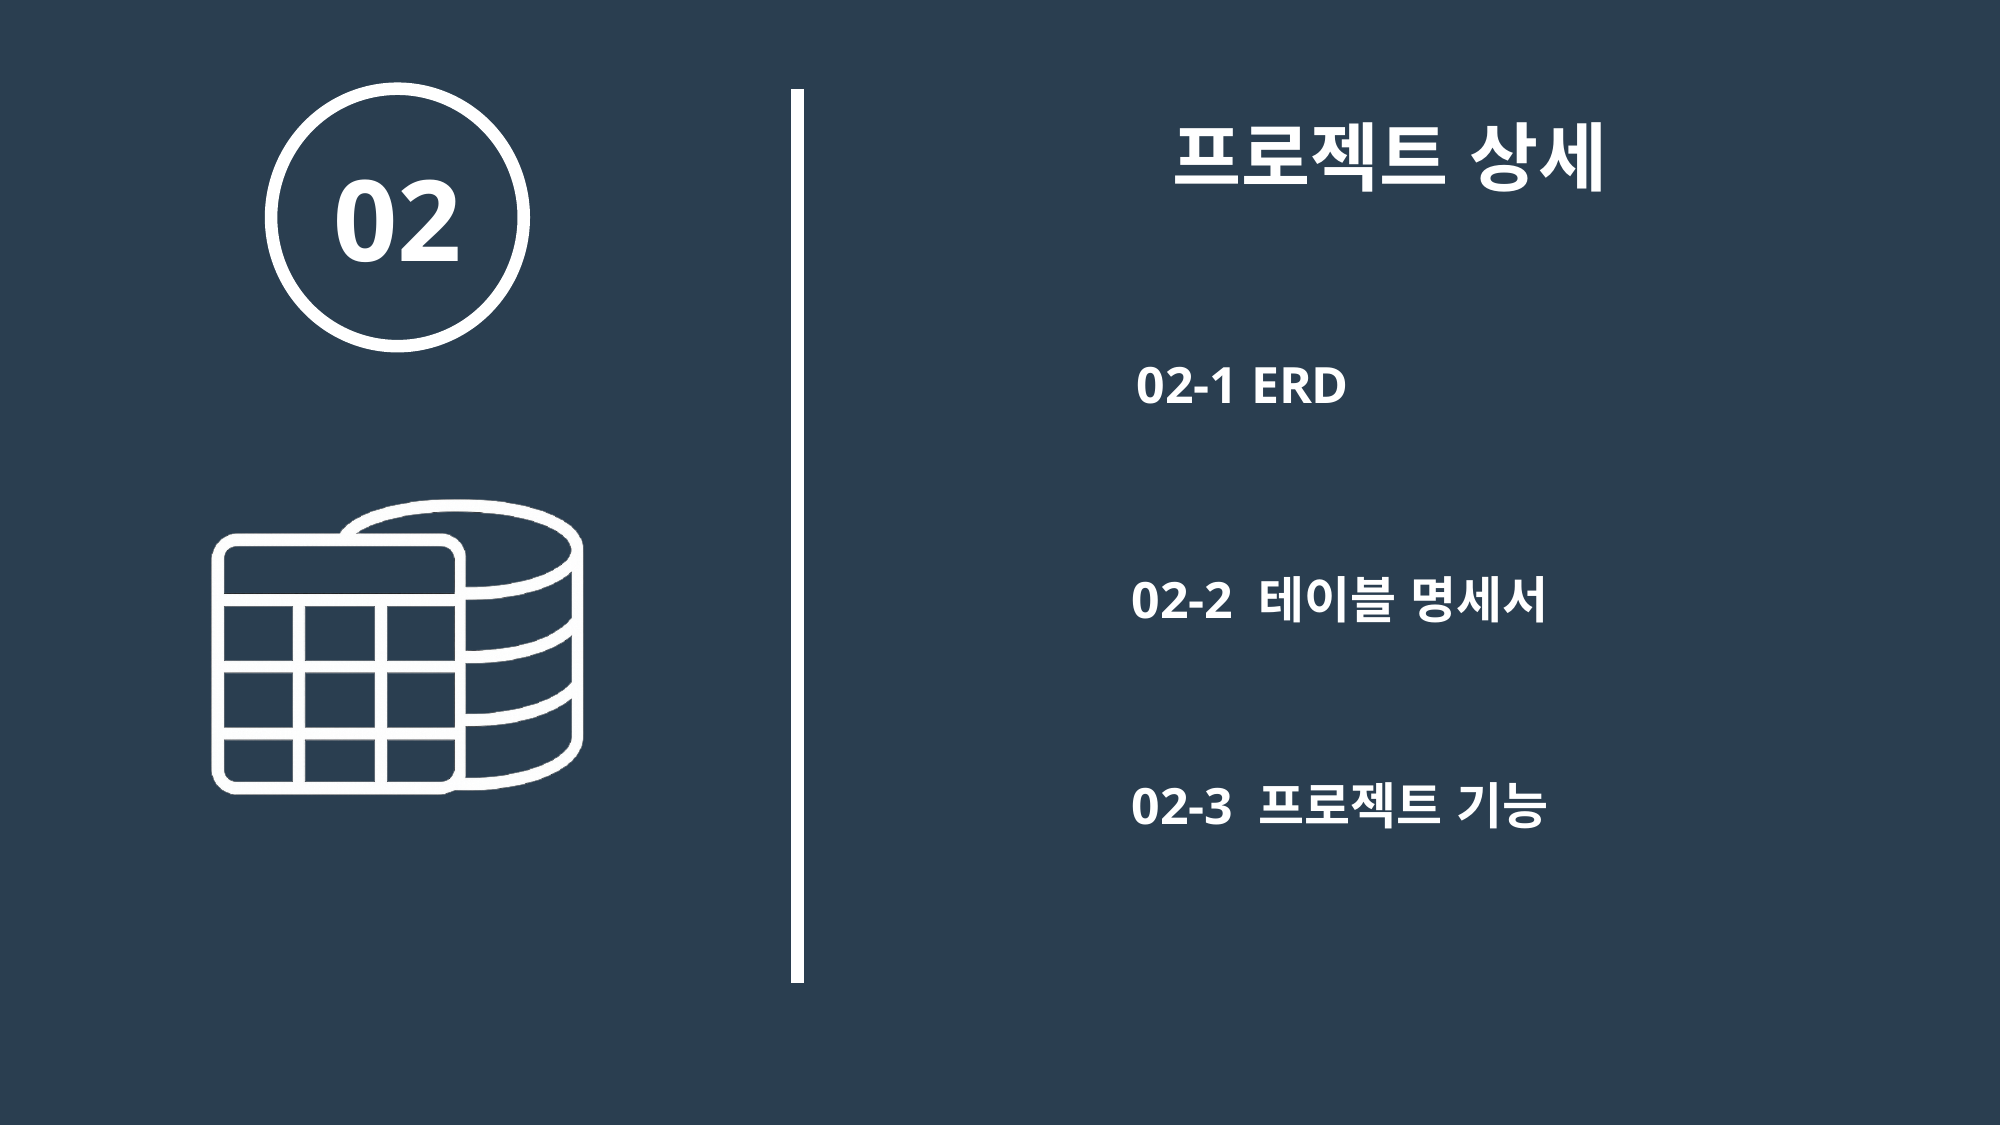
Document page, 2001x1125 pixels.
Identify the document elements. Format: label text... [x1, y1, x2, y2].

text_box 02-3 프로젝트 기능 [1117, 767, 1722, 843]
text_box 프로젝트 상세 [972, 102, 1809, 208]
text_box 02-2 테이블 명세서 [1117, 561, 1722, 637]
text_box 02 [220, 141, 575, 292]
text_box [293, 292, 502, 348]
picture [111, 369, 682, 941]
text_box 02-1 ERD [1121, 346, 1727, 421]
text_box [294, 87, 501, 141]
